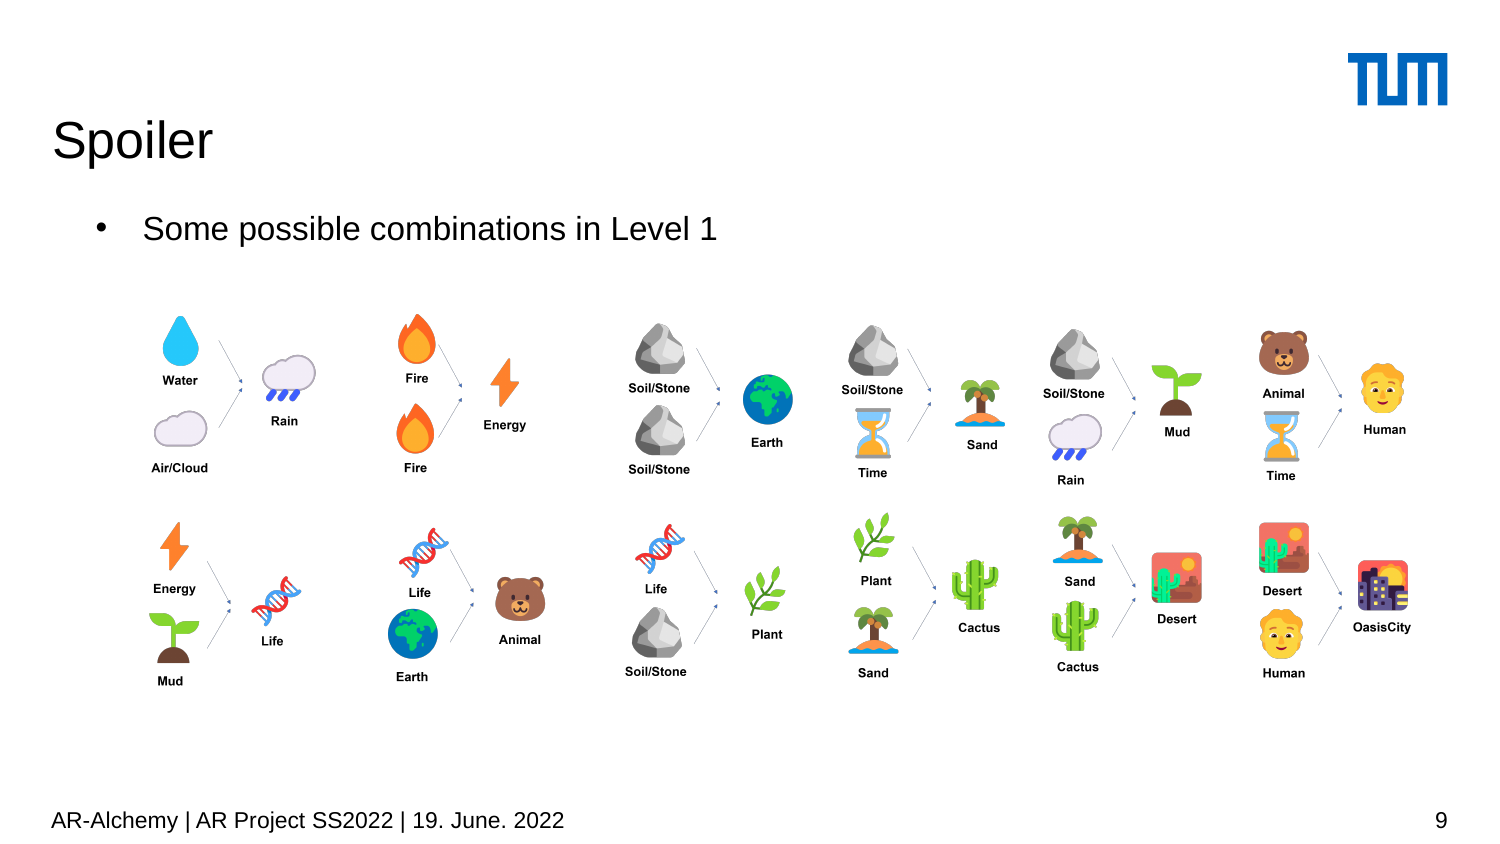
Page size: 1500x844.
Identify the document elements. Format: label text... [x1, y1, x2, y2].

footer AR-Alchemy | AR Project SS2022 | 19. June. 2022 [51, 796, 1112, 842]
slide_number 9 [1112, 796, 1448, 842]
picture [108, 292, 1449, 698]
title Spoiler [51, 101, 1449, 165]
text_box Some possible combinations in Level 1 [95, 201, 720, 248]
